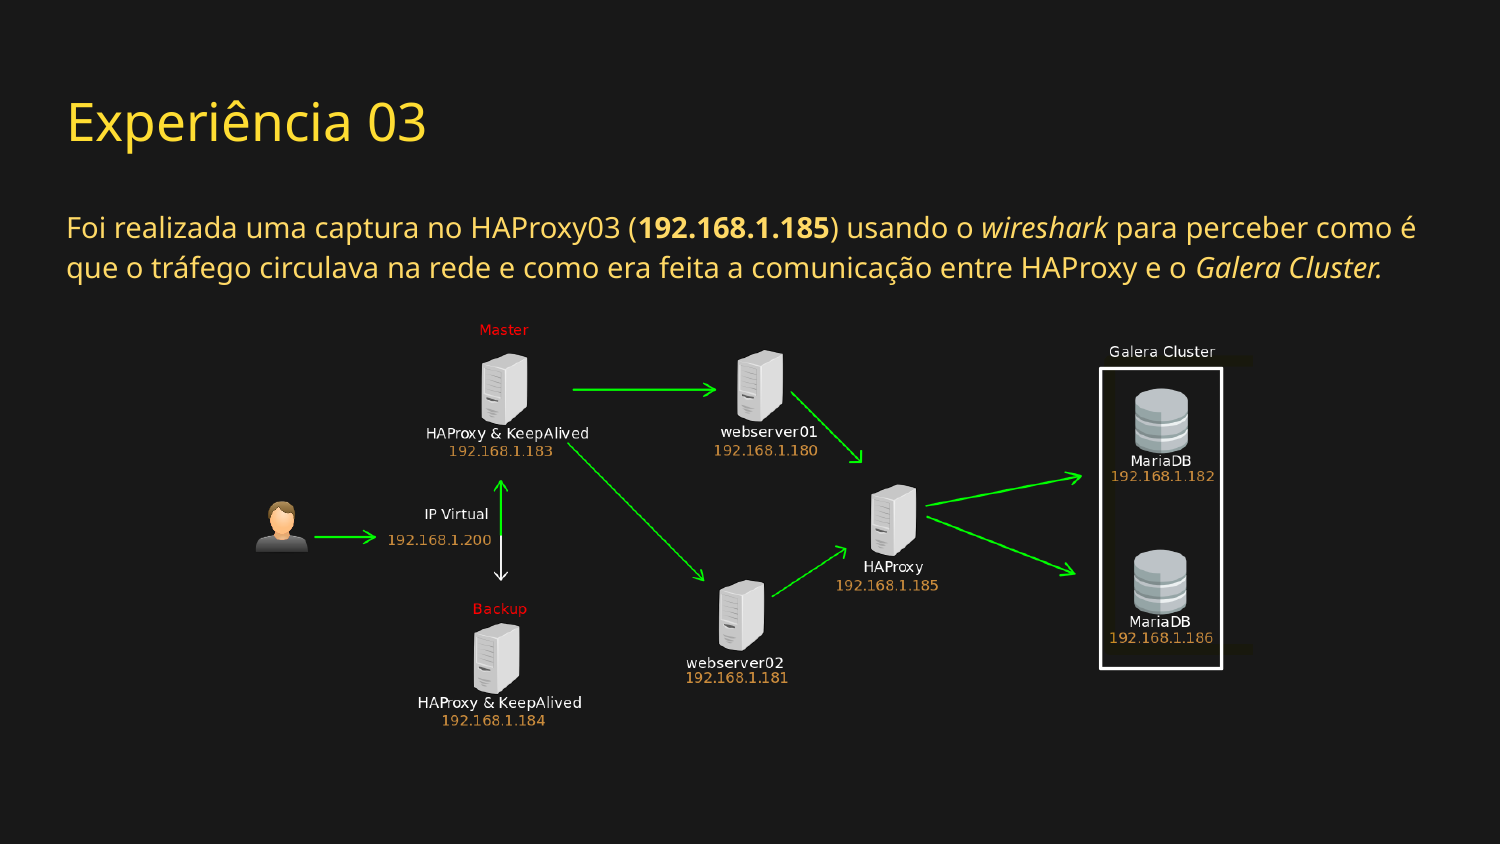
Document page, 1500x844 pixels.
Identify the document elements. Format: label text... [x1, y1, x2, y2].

title Experiência 03 [51, 72, 1449, 167]
picture [247, 320, 1253, 734]
list Foi realizada uma captura no HAProxy03 (192.168.1.185) usando o wireshark para perceber como é que o tráfego circulava na rede e como era feita a comunicação entre HAProxy e o Galera Cluster. [51, 189, 1449, 750]
